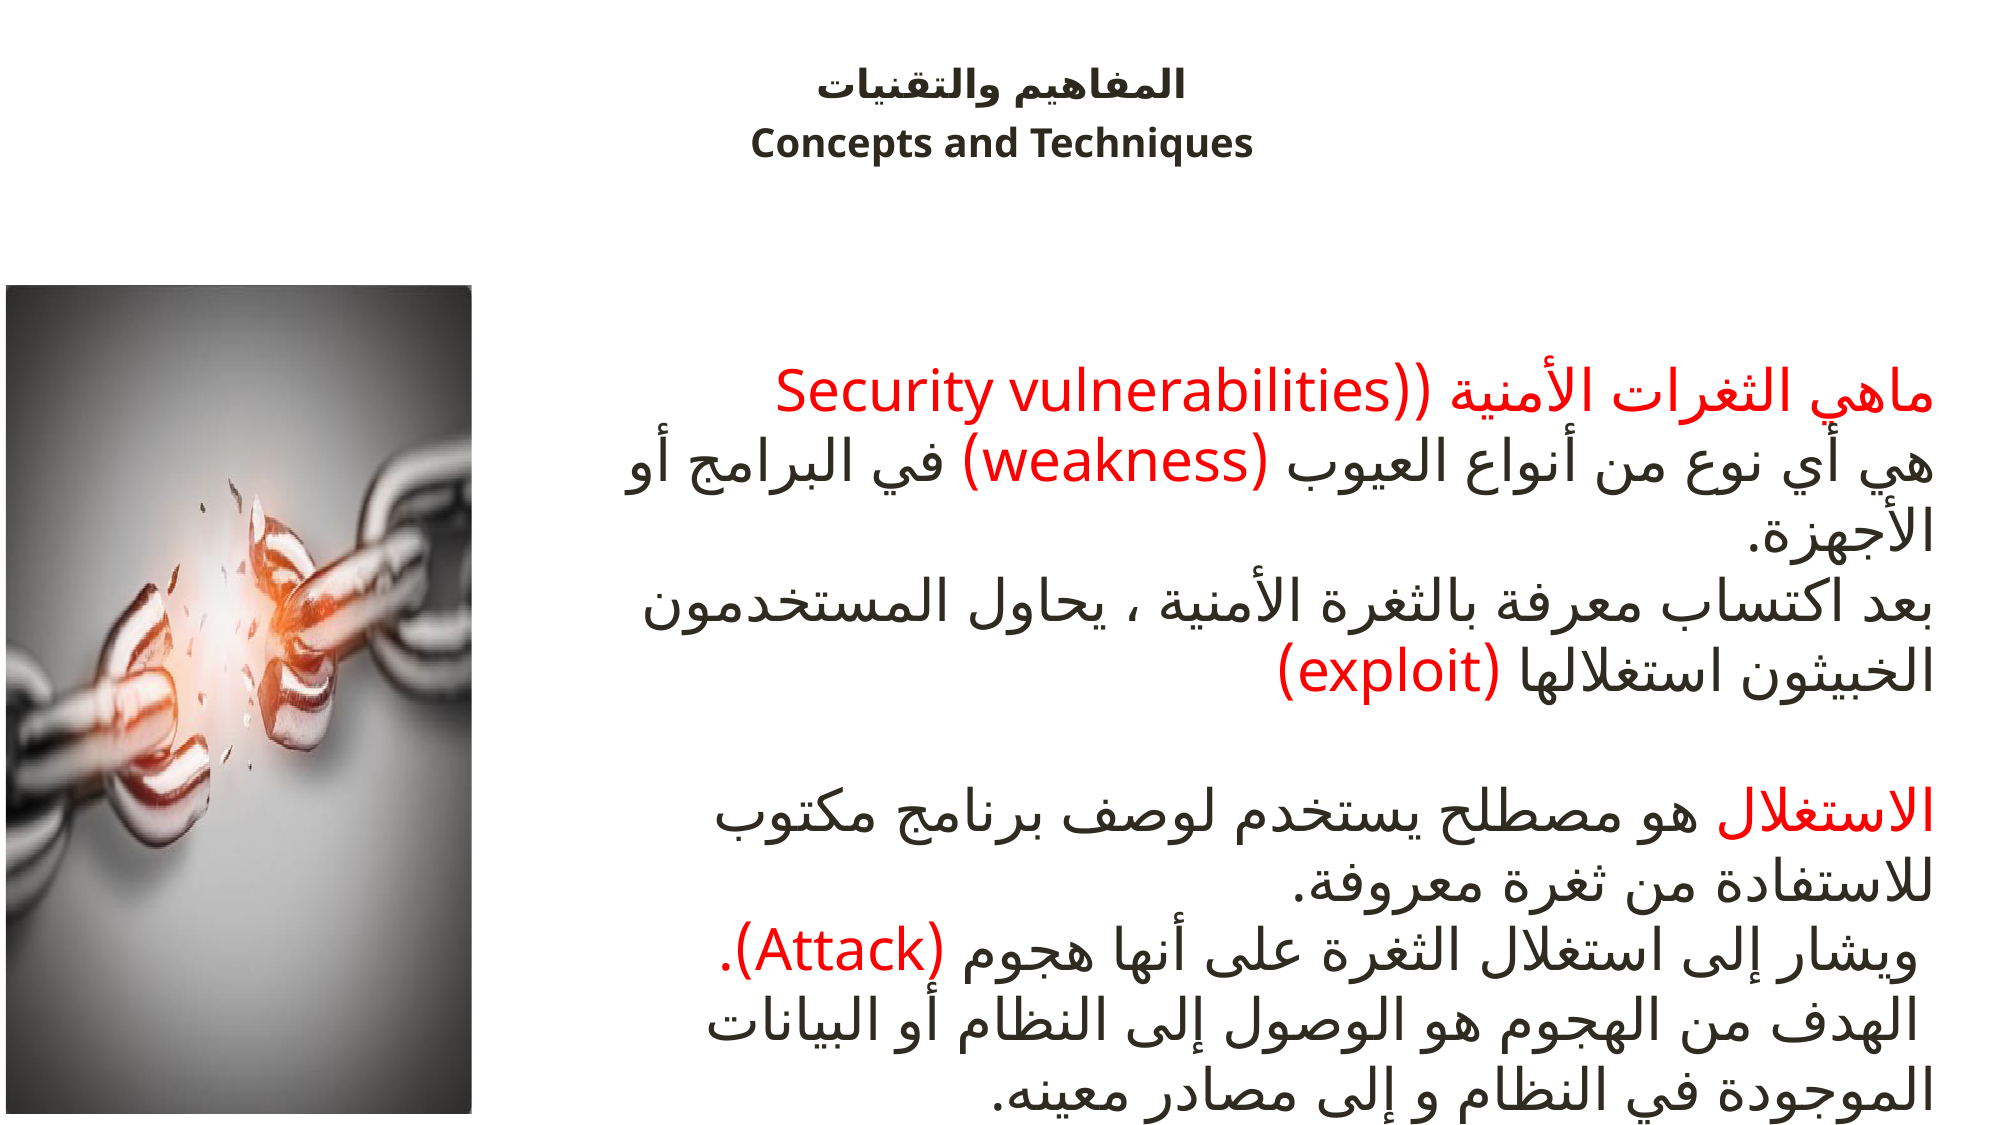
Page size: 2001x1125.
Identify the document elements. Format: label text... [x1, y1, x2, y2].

text_box ماهي الثغرات الأمنية ((Security vulnerabilities هي أي نوع من أنواع العيوب (weakness) في البرامج أو الأجهزة. بعد اكتساب معرفة بالثغرة الأمنية ، يحاول المستخدمون الخبيثون استغلالها (exploit) الاستغلال هو مصطلح يستخدم لوصف برنامج مكتوب للاستفادة من ثغرة معروفة. ويشار إلى استغلال الثغرة على أنها هجوم (Attack). الهدف من الهجوم هو الوصول إلى النظام أو البيانات الموجودة في النظام و إلى مصادر معينه. [489, 345, 1952, 1125]
picture [5, 285, 472, 1113]
list المفاهيم والتقنيات Concepts and Techniques [53, 55, 1952, 175]
